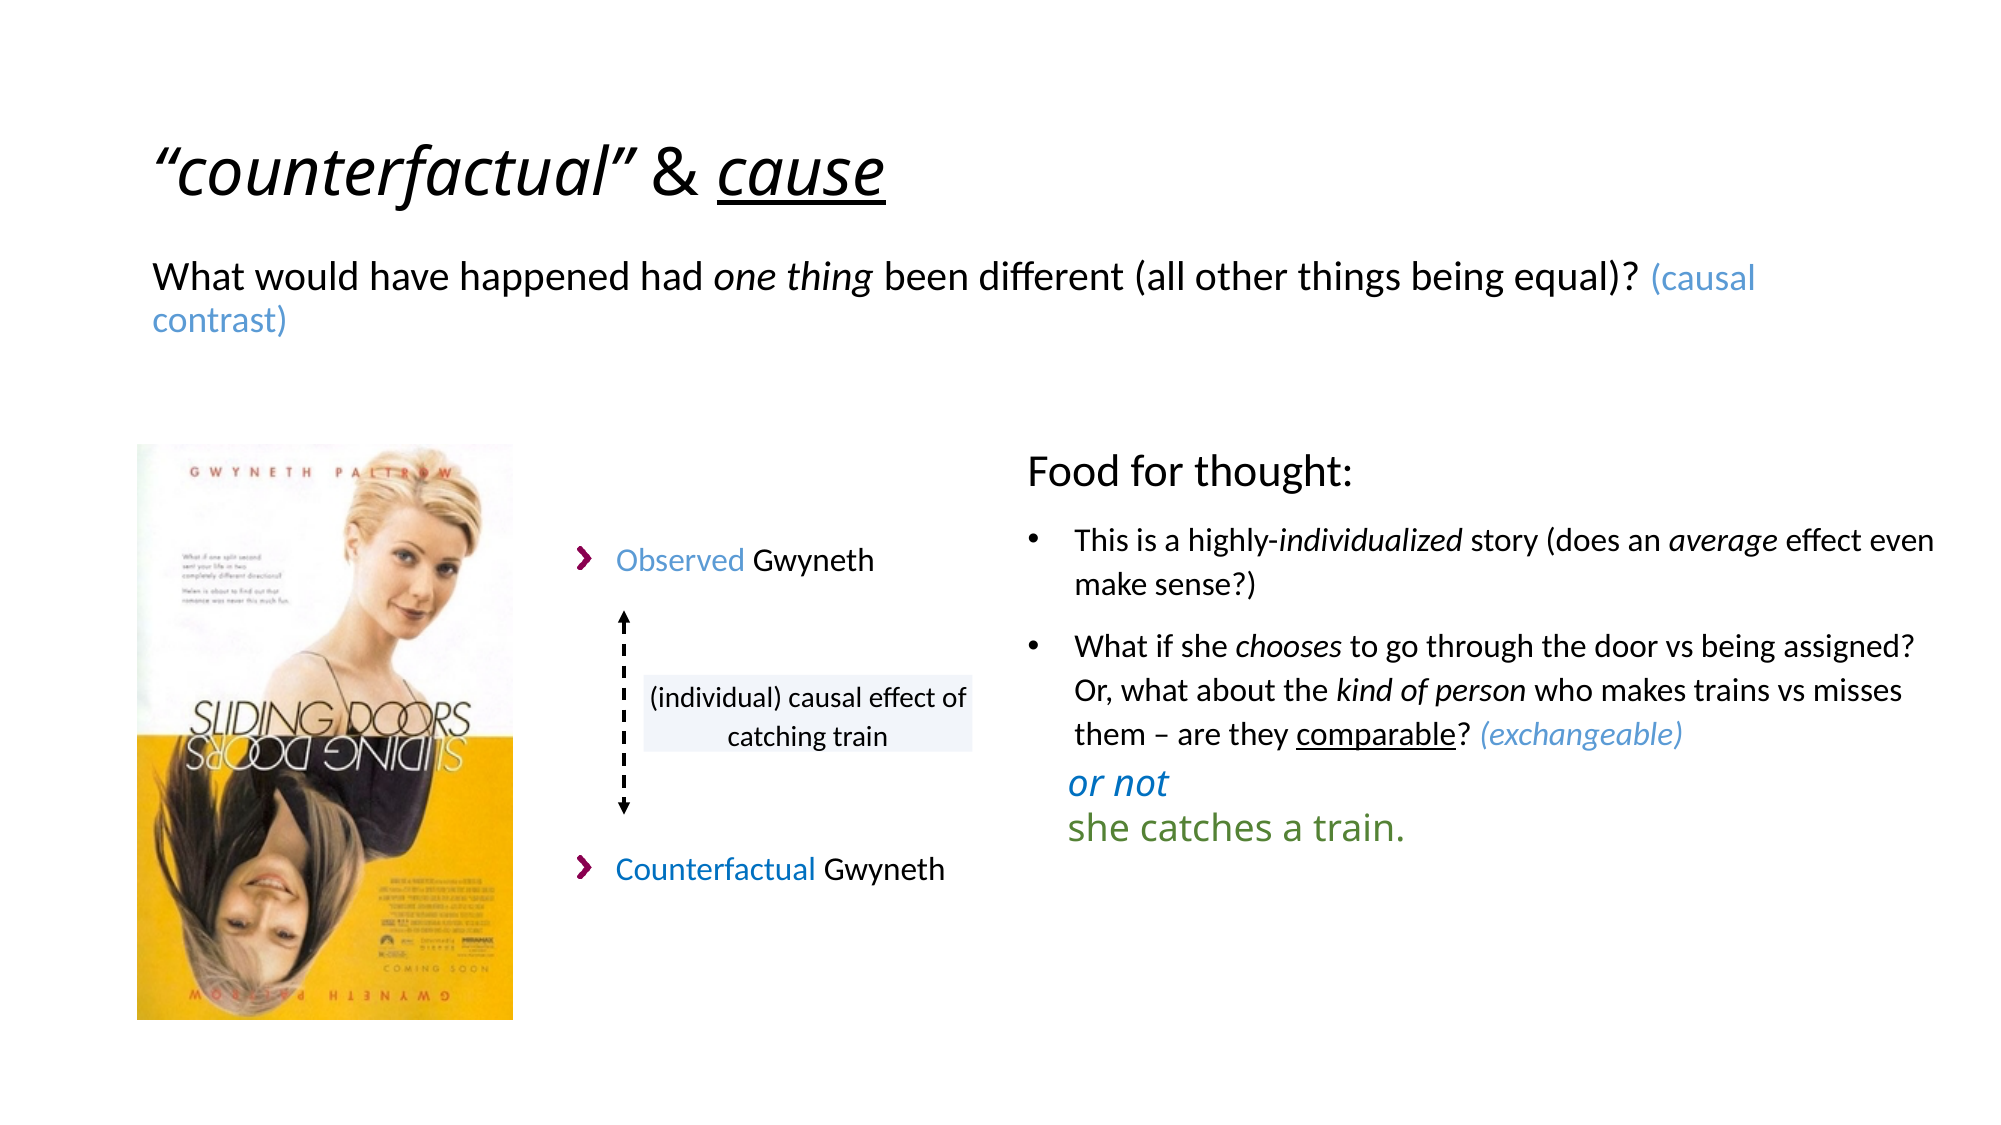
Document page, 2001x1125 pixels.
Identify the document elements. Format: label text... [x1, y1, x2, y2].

picture [577, 855, 592, 879]
text_box Observed Gwyneth [577, 534, 876, 579]
picture [577, 546, 592, 570]
text_box Counterfactual Gwyneth [577, 843, 947, 887]
picture [137, 444, 513, 1020]
text_box Sliding Doors is a 1998 romantic comedy-drama starring Gwyneth Paltrow. The film alternates between two storylines, showing two paths the central character's life could take depending on whether or not she catches a train. [1052, 753, 1922, 857]
text_box (individual) causal effect of catching train [643, 674, 973, 752]
title “counterfactual” & cause [137, 58, 1863, 217]
list What would have happened had one thing been different (all other things being equal)? (causal contrast) [137, 247, 1863, 406]
text_box Food for thought: This is a highly-individualized story (does an average effect even make sense?) What if she chooses to go through the door vs being assigned? Or, what about the kind of person who makes trains vs misses them – are they comparable? (exchangeable) [1027, 434, 1948, 753]
